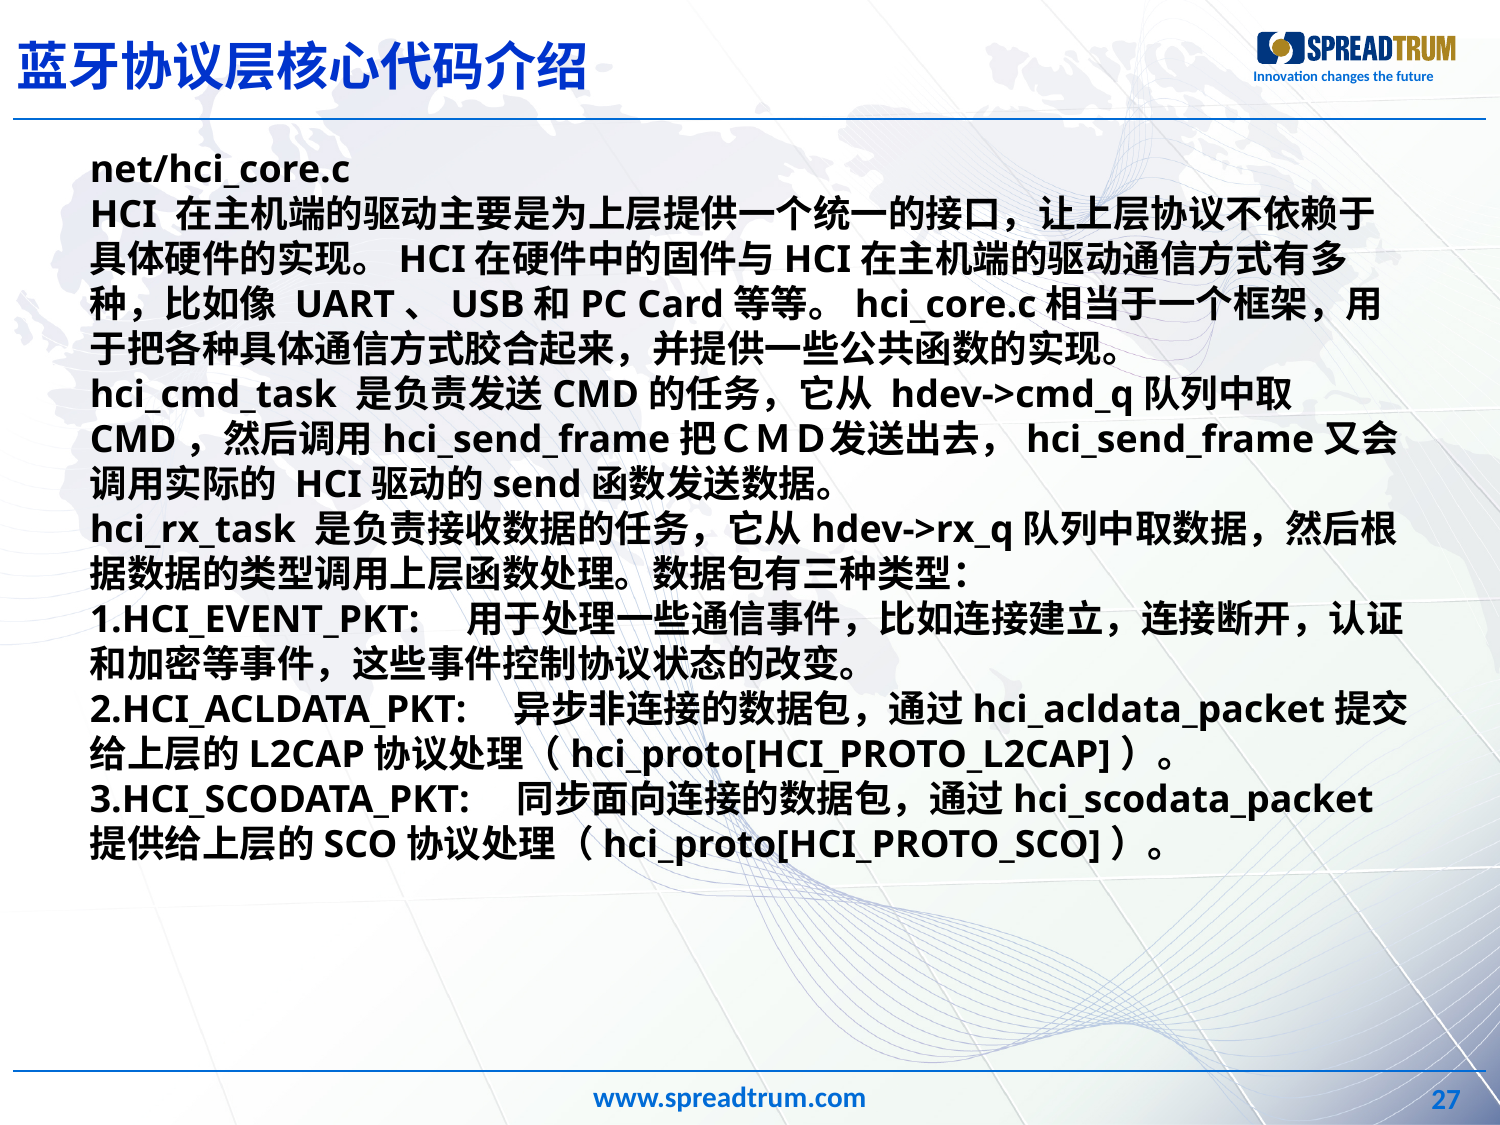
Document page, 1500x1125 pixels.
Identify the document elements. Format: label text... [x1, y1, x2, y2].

picture [0, 0, 1500, 1125]
text_box 蓝牙协议层核心代码介绍 [2, 0, 1032, 159]
text_box net/hci_core.c HCI 在主机端的驱动主要是为上层提供一个统一的接口，让上层协议不依赖于具体硬件的实现。HCI在硬件中的固件与HCI在主机端的驱动通信方式有多种，比如像 UART、USB和PC Card等等。hci_core.c相当于一个框架，用于把各种具体通信方式胶合起来，并提供一些公共函数的实现。 hci_cmd_task 是负责发送CMD的任务，它从 hdev->cmd_q队列中取CMD，然后调用hci_send_frame把ＣＭＤ发送出去，hci_send_frame又会调用实际的 HCI驱动的send函数发送数据。 hci_rx_task 是负责接收数据的任务，它从hdev->rx_q队列中取数据，然后根据数据的类型调用上层函数处理。数据包有三种类型： 1.HCI_EVENT_PKT: 用于处理一些通信事件，比如连接建立，连接断开，认证和加密等事件，这些事件控制协议状态的改变。 2.HCI_ACLDATA_PKT: 异步非连接的数据包，通过hci_acldata_packet提交给上层的L2CAP协议处理（hci_proto[HCI_PROTO_L2CAP]）。 3.HCI_SCODATA_PKT: 同步面向连接的数据包，通过hci_scodata_packet提供给上层的SCO协议处理（hci_proto[HCI_PROTO_SCO]）。 [75, 137, 1425, 1059]
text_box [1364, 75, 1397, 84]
